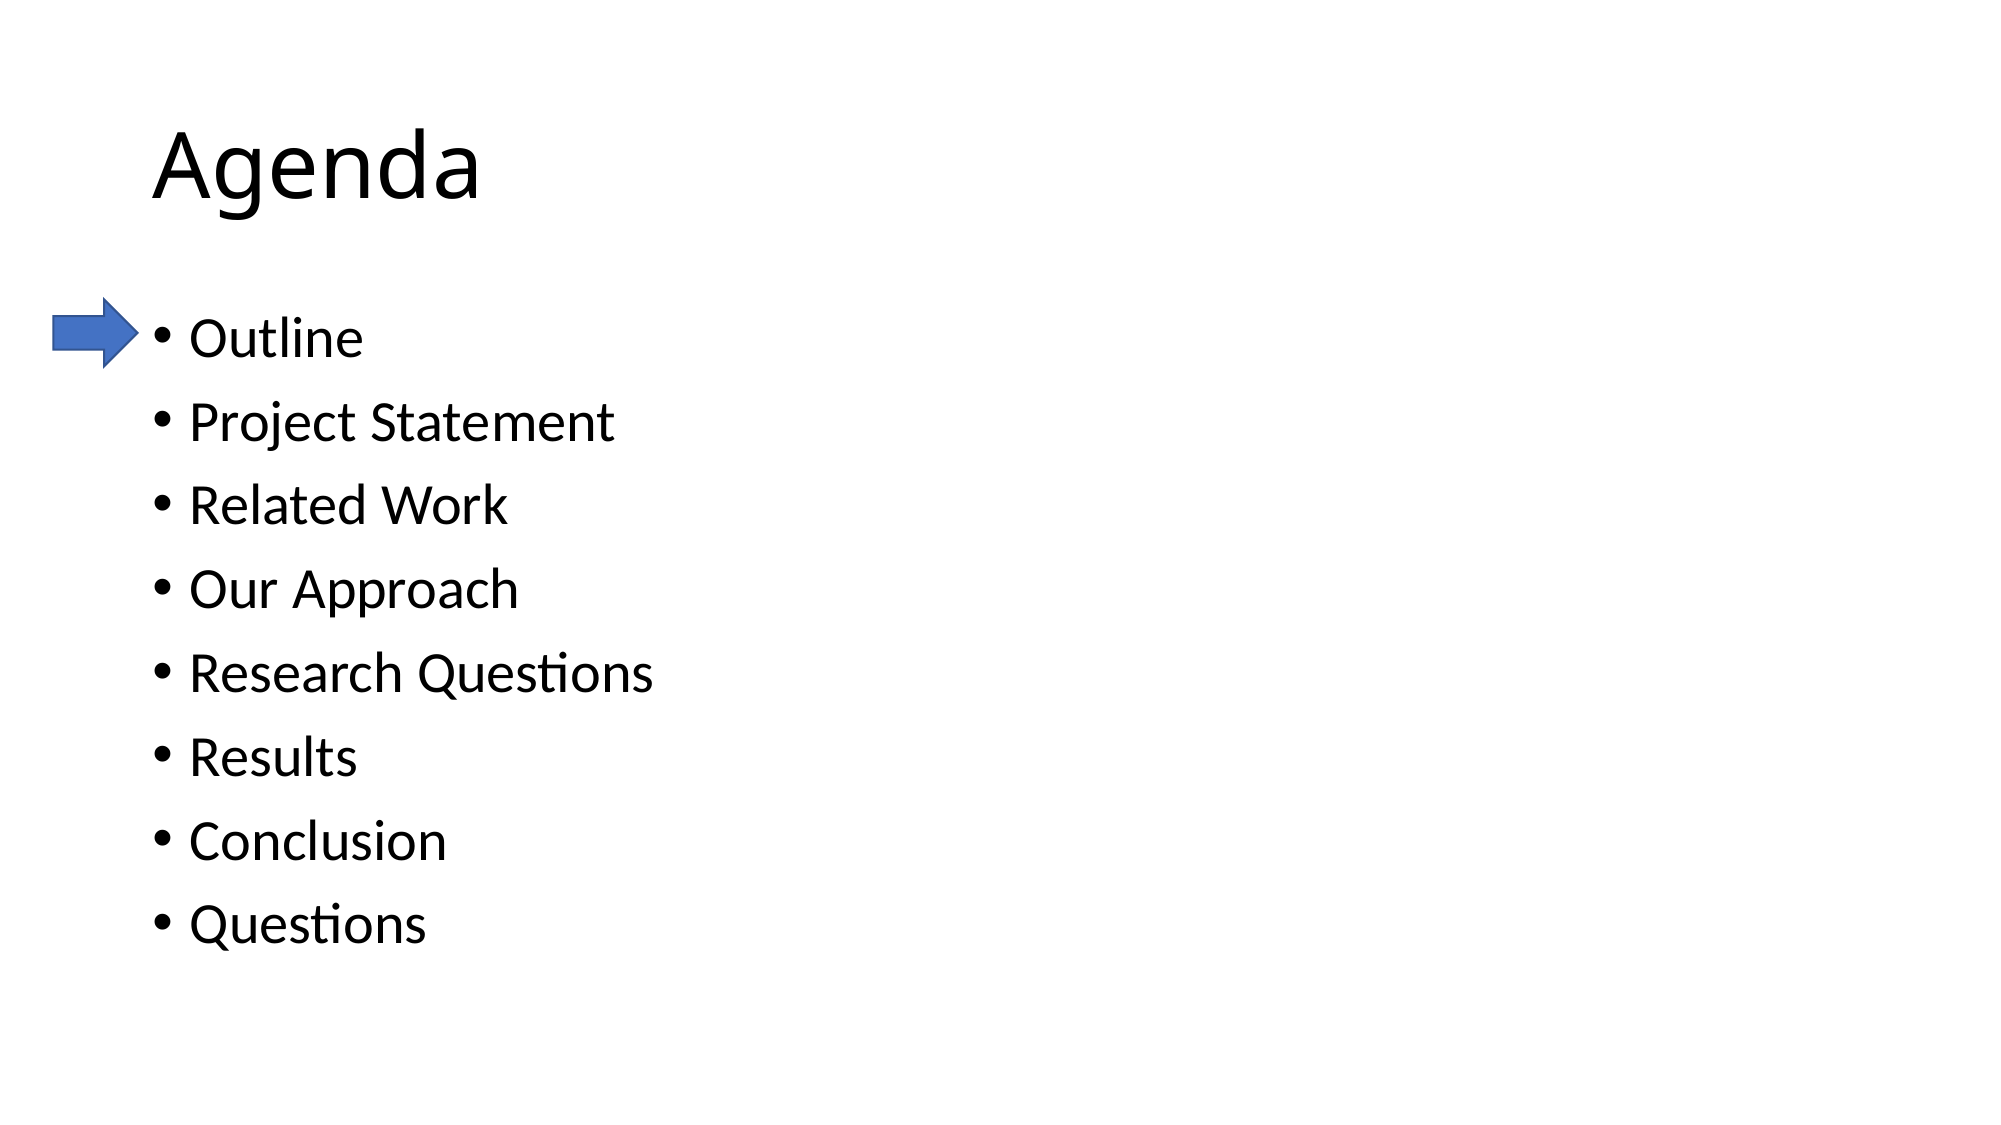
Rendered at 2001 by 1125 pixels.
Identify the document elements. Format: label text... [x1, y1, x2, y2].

list Outline Project Statement Related Work Our Approach Research Questions Results Conclusion Questions [137, 299, 1863, 1014]
text_box [52, 296, 140, 369]
title Agenda [137, 59, 1863, 278]
